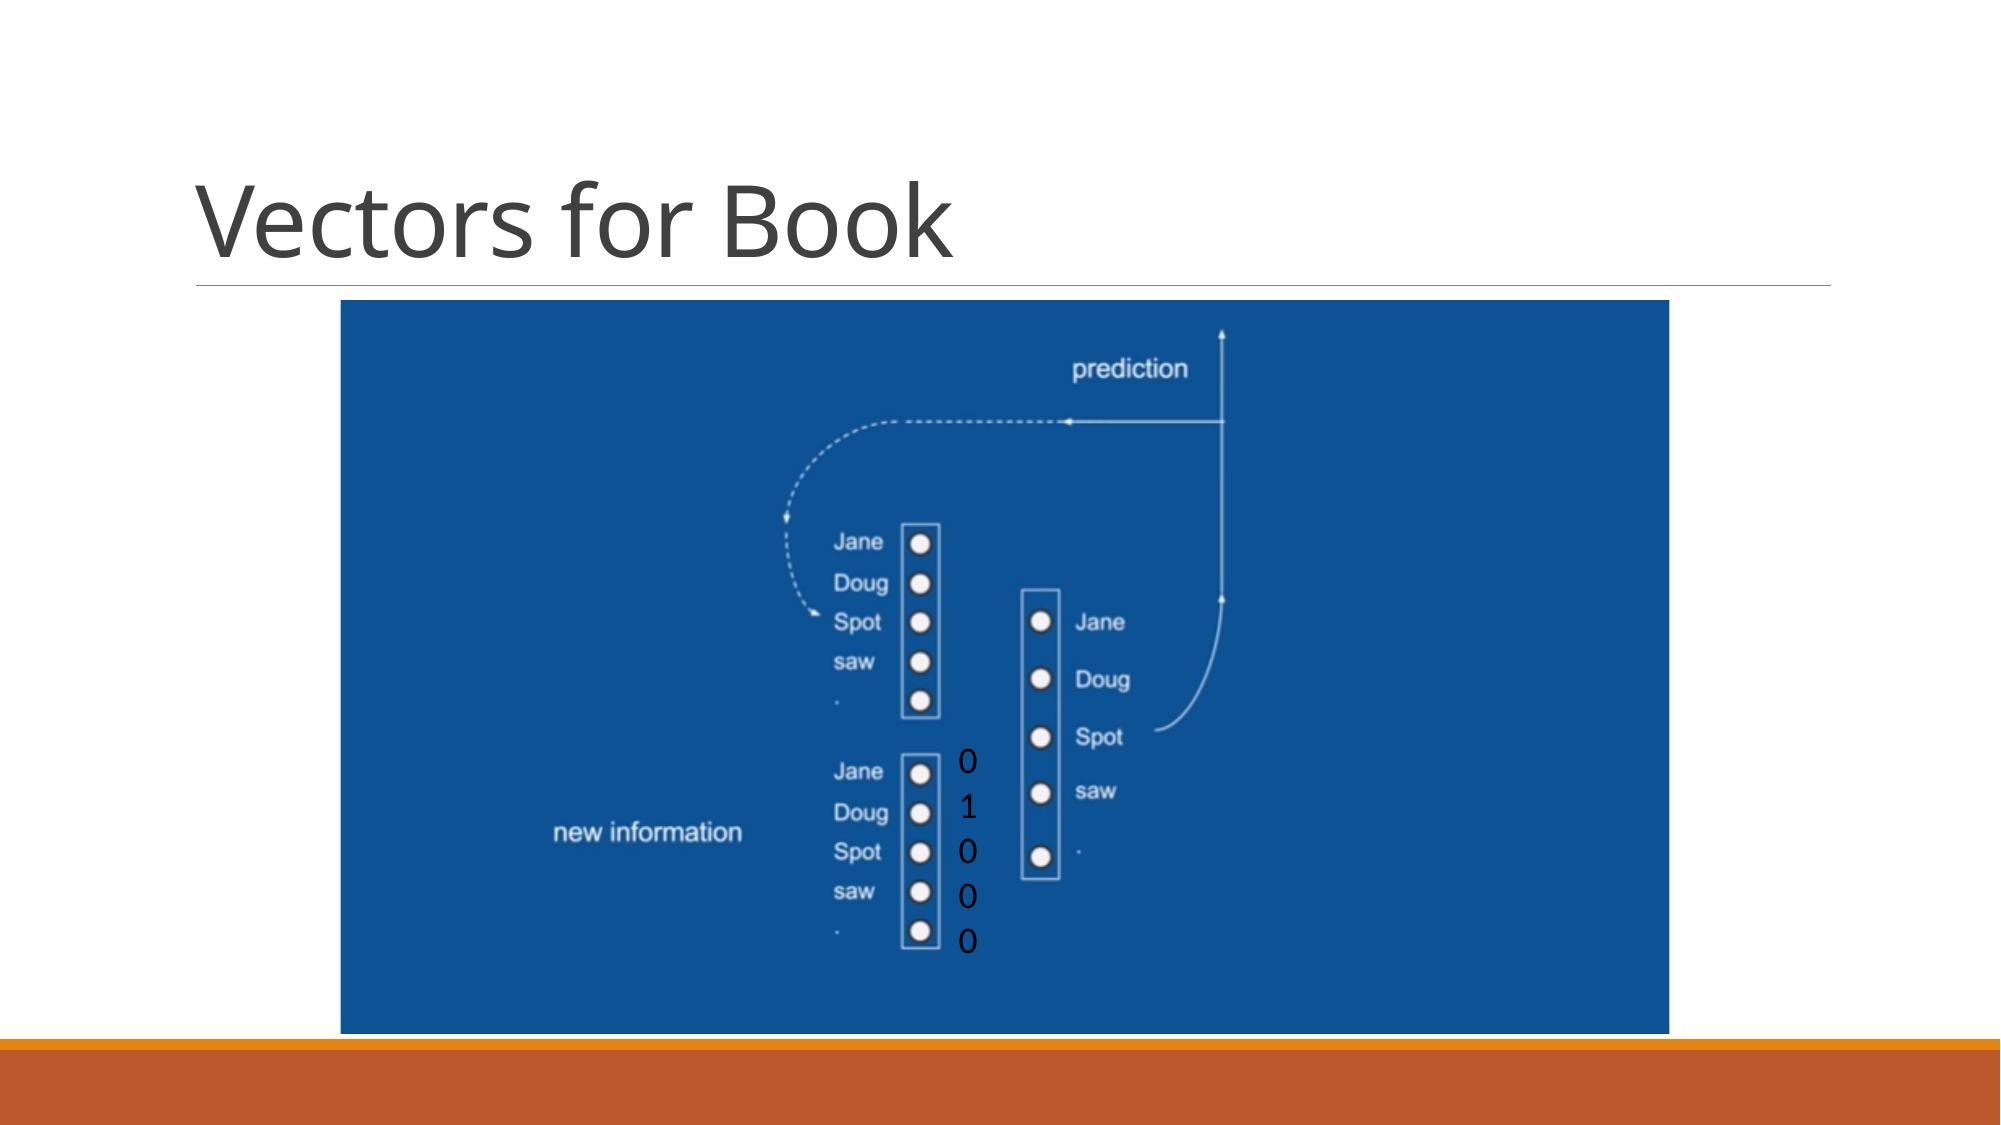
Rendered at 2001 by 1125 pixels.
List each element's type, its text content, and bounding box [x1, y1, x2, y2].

title Vectors for Book [180, 47, 1830, 285]
picture [339, 299, 1670, 1034]
